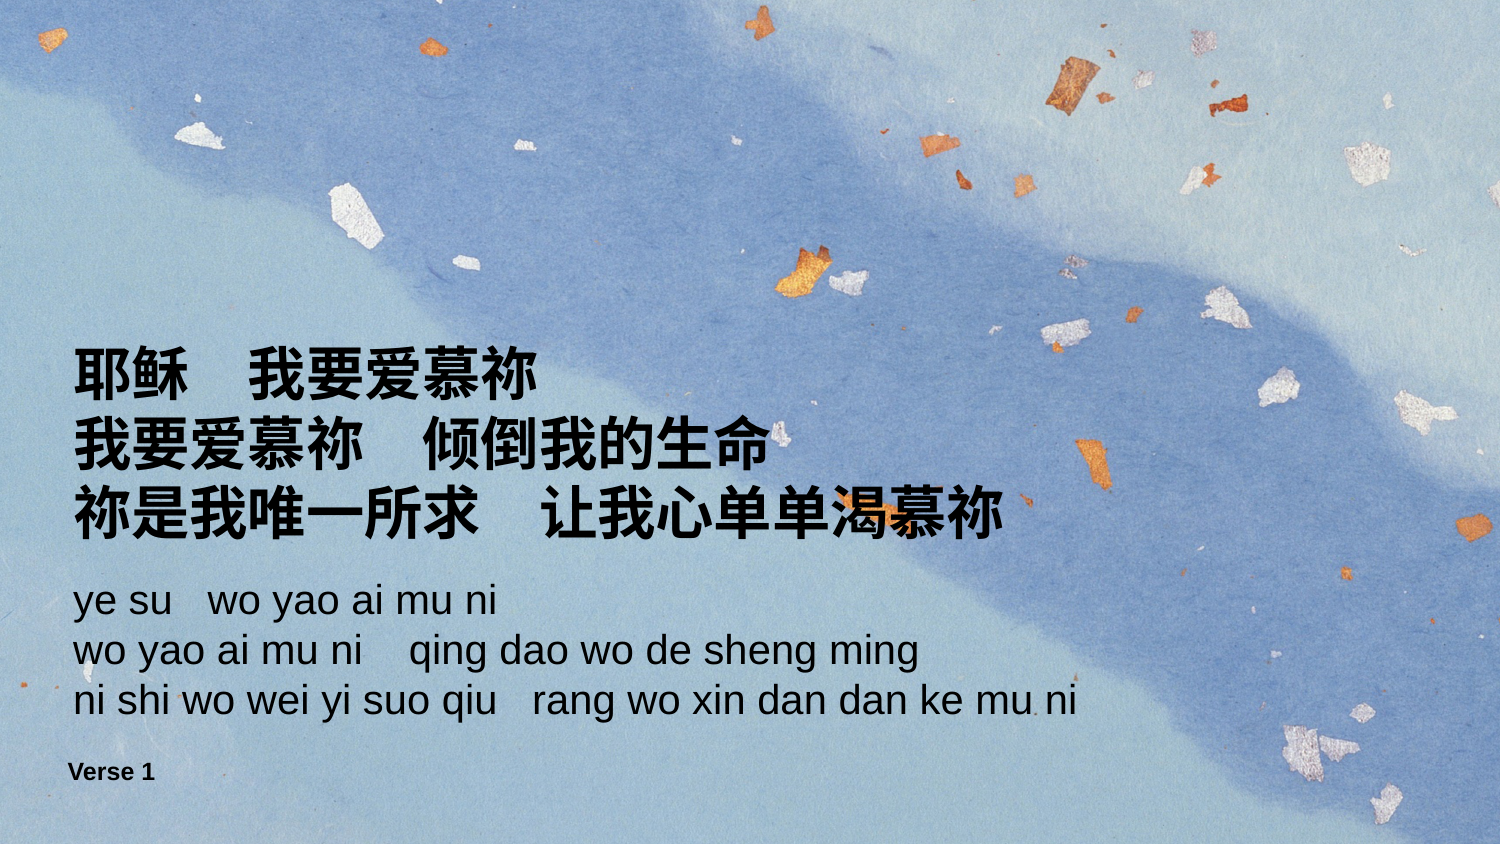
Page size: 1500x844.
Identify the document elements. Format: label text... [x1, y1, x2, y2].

text_box 耶稣 我要爱慕祢 我要爱慕祢 倾倒我的生命 祢是我唯一所求 让我心单单渴慕祢 ye su wo yao ai mu ni wo yao ai mu ni qing dao wo de sheng ming ni shi wo wei yi suo qiu rang wo xin dan dan ke mu ni [58, 329, 1445, 731]
text_box Verse 1 [52, 748, 185, 794]
picture [0, 0, 1500, 844]
